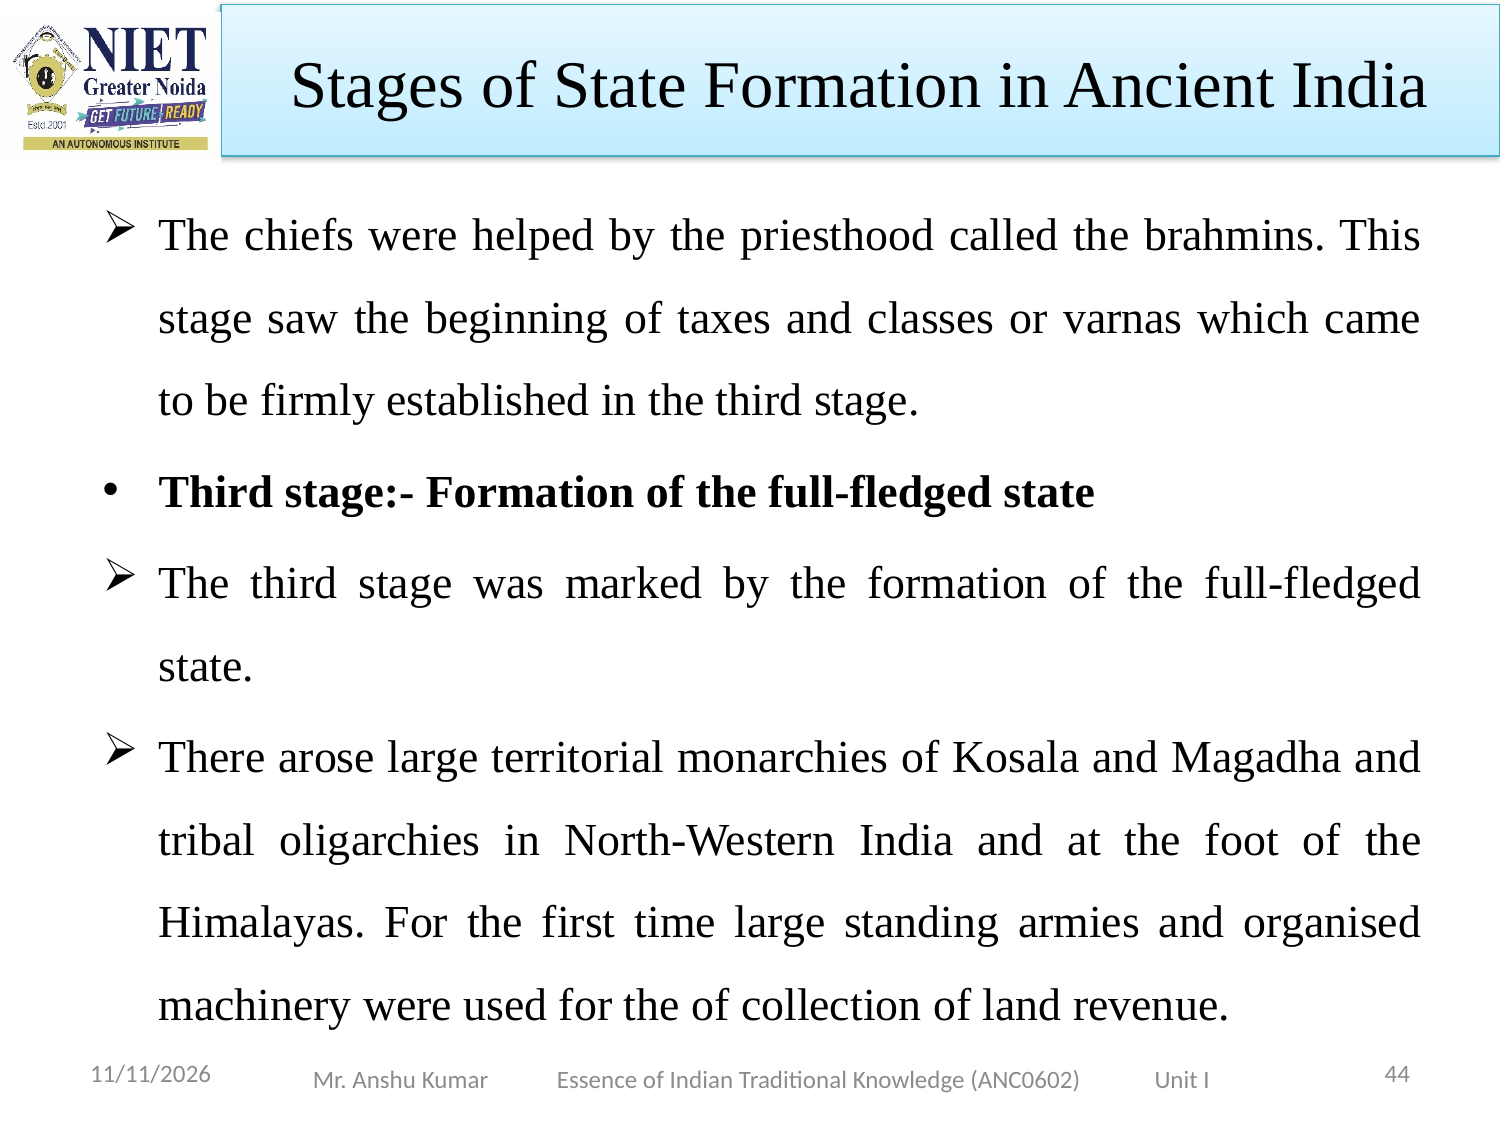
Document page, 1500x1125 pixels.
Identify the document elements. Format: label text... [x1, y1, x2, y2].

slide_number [75, 1042, 237, 1103]
slide_number 44 [1074, 1042, 1425, 1103]
footer Mr. Anshu Kumar Essence of Indian Traditional Knowledge (ANC0602) Unit I [237, 1042, 1288, 1115]
text_box Stages of State Formation in Ancient India [220, 4, 1500, 157]
list The chiefs were helped by the priesthood called the brahmins. This stage saw the beginning of taxes and classes or varnas which came to be firmly established in the third stage. Third stage:- Formation of the full-fledged state The third stage was marked by the formation of the full-fledged state. There arose large territorial monarchies of Kosala and Magadha and tribal oligarchies in North-Western India and at the foot of the Himalayas. For the first time large standing armies and organised machinery were used for the of collection of land revenue. [87, 169, 1438, 1049]
picture [0, 11, 222, 163]
